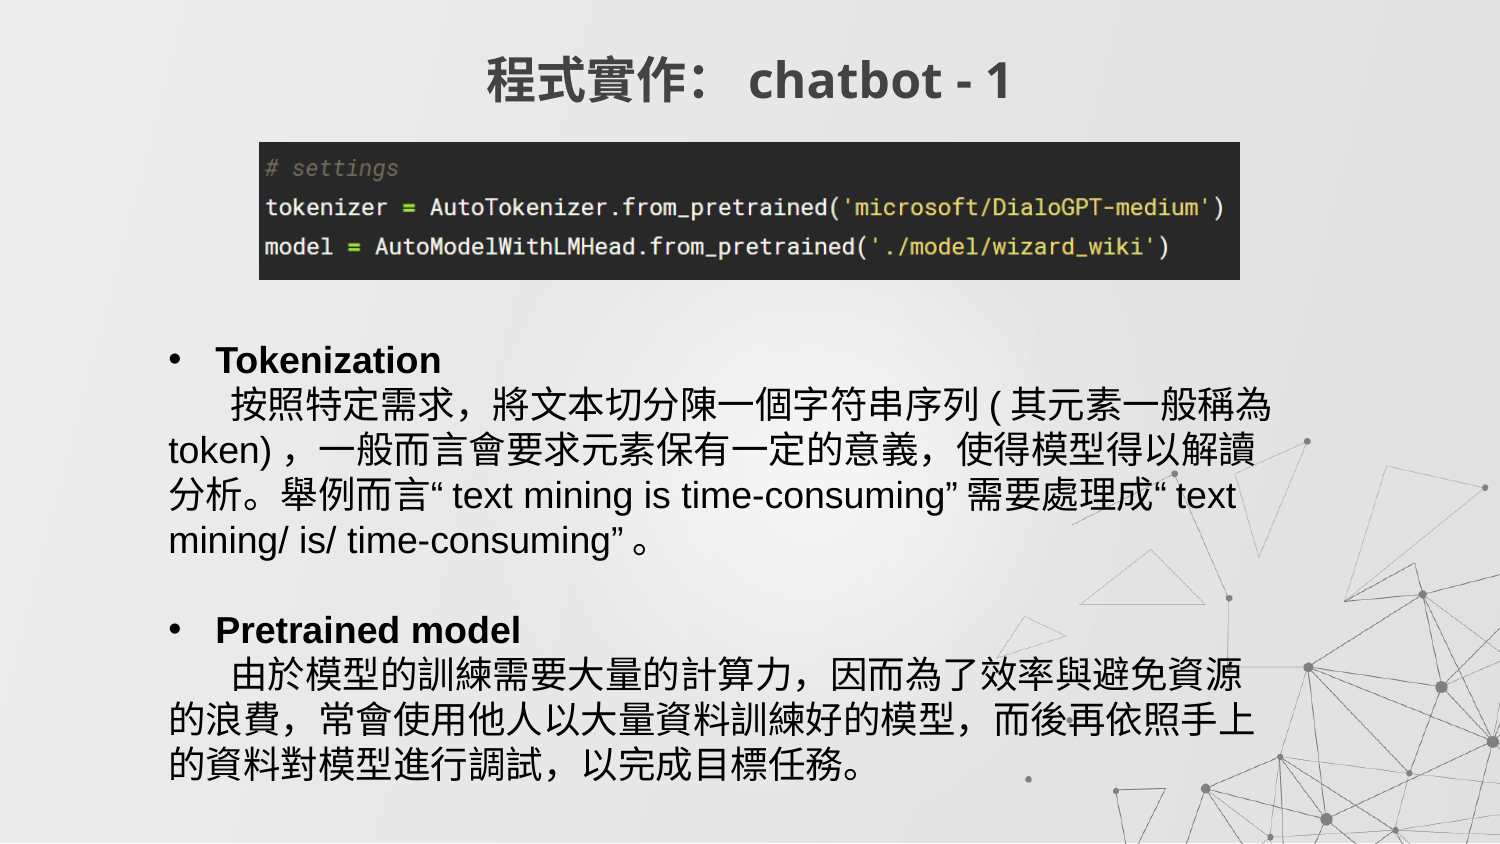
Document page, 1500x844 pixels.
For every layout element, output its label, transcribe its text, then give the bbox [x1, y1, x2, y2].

title 程式實作：chatbot - 1 [322, 33, 1178, 141]
text_box Tokenization 按照特定需求，將文本切分陳一個字符串序列(其元素一般稱為token)，一般而言會要求元素保有一定的意義，使得模型得以解讀分析。舉例而言“text mining is time-consuming”需要處理成“text mining/ is/ time-consuming”。 Pretrained model 由於模型的訓練需要大量的計算力，因而為了效率與避免資源的浪費，常會使用他人以大量資料訓練好的模型，而後再依照手上的資料對模型進行調試，以完成目標任務。 [153, 328, 1293, 794]
picture [0, 0, 1500, 844]
